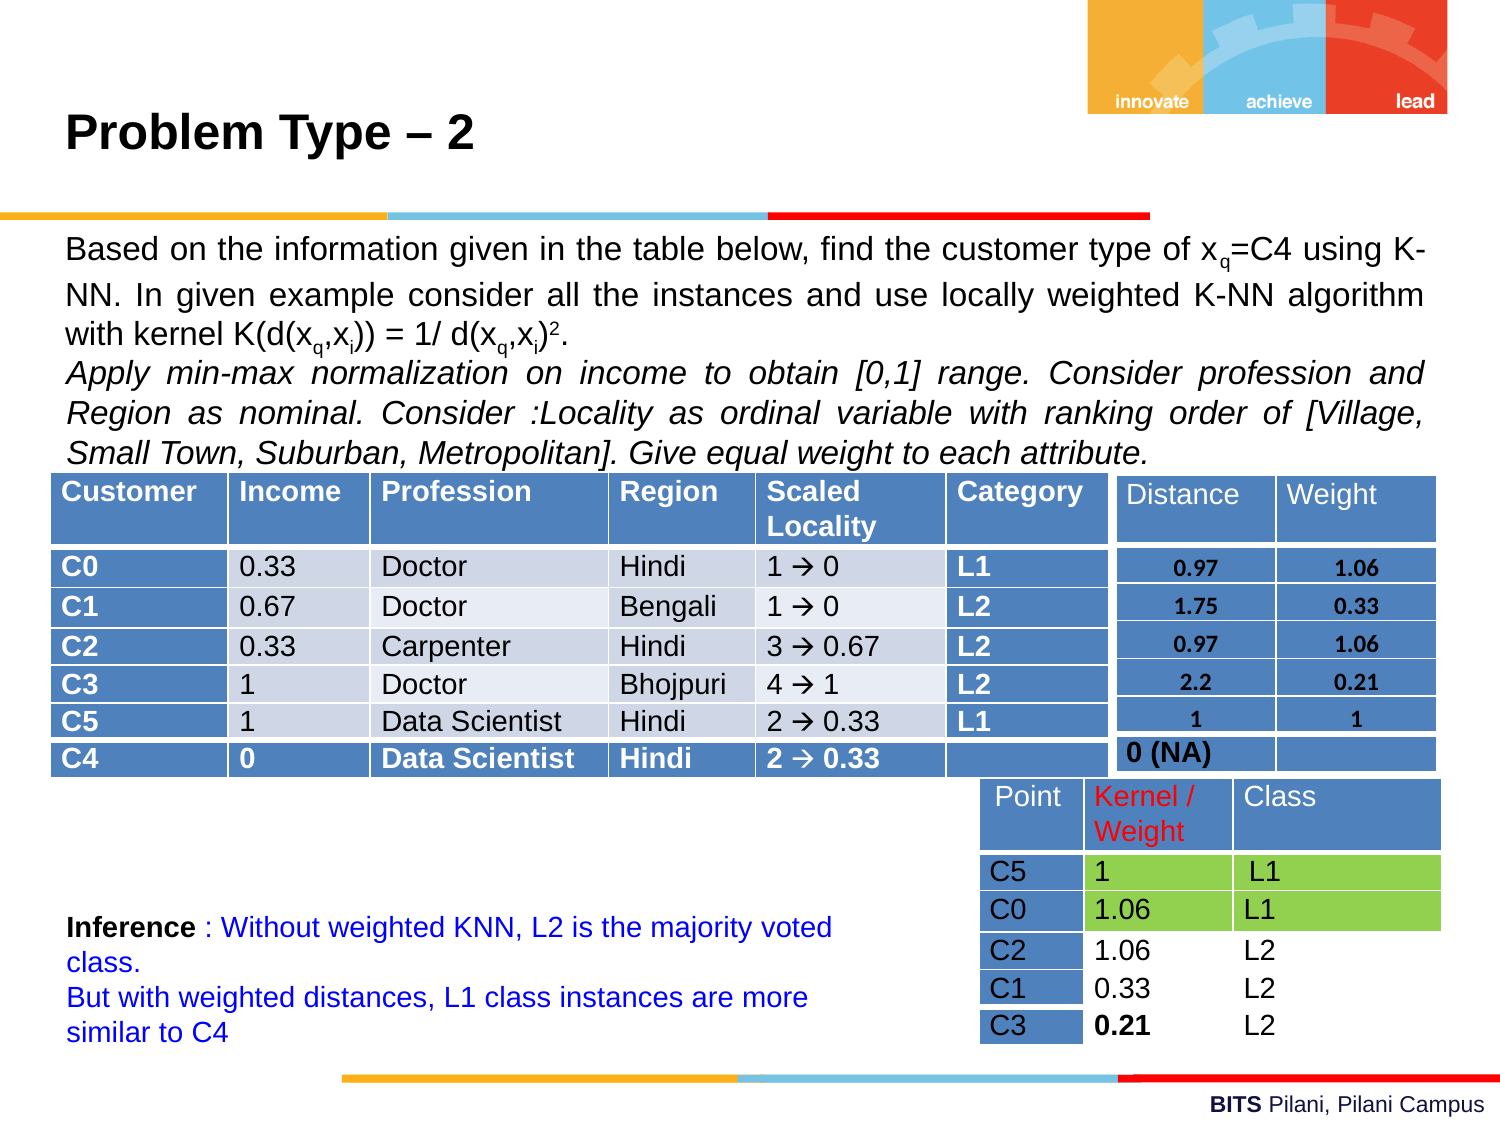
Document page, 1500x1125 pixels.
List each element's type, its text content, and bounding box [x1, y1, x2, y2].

table_cell 2 🡪 0.33 [756, 743, 945, 777]
table_cell C0 [51, 550, 227, 587]
table_header Point [980, 779, 1083, 850]
text_box Based on the information given in the table below, find the customer type of xq=C4 using K-NN. In given example consider all the instances and use locally weighted K-NN algorithm with kernel K(d(xq,xi)) = 1/ d(xq,xi)2. [49, 219, 1442, 363]
table_cell 1.06 [1277, 548, 1436, 582]
picture [1087, 0, 1448, 114]
table_cell L1 [1234, 855, 1441, 890]
table_cell 3 🡪 0.67 [756, 629, 945, 664]
table_cell L2 [947, 629, 1108, 664]
table_cell 1 🡪 0 [756, 550, 945, 587]
list Problem Type – 2 [50, 24, 1088, 213]
table_header Weight [1277, 479, 1436, 542]
table_cell 1.75 [1117, 584, 1275, 620]
table_cell 0.33 [1277, 584, 1436, 620]
table_cell Doctor [371, 588, 608, 627]
table_cell C2 [980, 933, 1083, 969]
table_cell 0.33 [229, 629, 369, 664]
table_cell L1 [947, 550, 1108, 587]
table_header Income [229, 473, 369, 544]
table_cell 1 [1117, 697, 1275, 731]
table_cell 1 [229, 704, 369, 737]
table_cell Hindi [609, 704, 755, 737]
table_cell L1 [1234, 891, 1441, 931]
table_cell L2 [1234, 1010, 1441, 1044]
table_cell C1 [980, 970, 1083, 1004]
table_cell C5 [980, 855, 1083, 890]
table_cell L2 [1234, 970, 1441, 1004]
table_cell 0.33 [229, 550, 369, 587]
table_cell Doctor [371, 666, 608, 702]
table_cell Bhojpuri [609, 666, 755, 702]
table_cell 1.06 [1085, 891, 1232, 931]
table_cell Doctor [371, 550, 608, 587]
table_cell C2 [51, 629, 227, 664]
table_cell C5 [51, 704, 227, 737]
table_cell 1 [1277, 697, 1436, 731]
table_cell 2.2 [1117, 659, 1275, 695]
table_header Region [609, 473, 755, 544]
text_box Inference : Without weighted KNN, L2 is the majority voted class. But with weighted distances, L1 class instances are more similar to C4 [51, 900, 888, 1056]
table_cell 0.33 [1085, 970, 1232, 1004]
table_cell [1277, 737, 1436, 771]
table_cell L2 [1234, 933, 1441, 969]
table_cell Data Scientist [371, 743, 608, 777]
table_cell 4 🡪 1 [756, 666, 945, 702]
table_cell [947, 743, 1108, 777]
table_cell 2 🡪 0.33 [756, 704, 945, 737]
table_header Kernel / Weight [1085, 779, 1232, 850]
table_cell 1.06 [1085, 933, 1232, 969]
table_header Distance [1117, 479, 1275, 542]
table_cell 0.21 [1085, 1010, 1232, 1044]
table_header Category [947, 473, 1108, 544]
table_cell C1 [51, 588, 227, 627]
table_cell 0 (NA) [1117, 737, 1275, 771]
table_cell Data Scientist [371, 704, 608, 737]
table_cell C4 [51, 743, 227, 777]
table_cell 1 🡪 0 [756, 588, 945, 627]
table_header Scaled Locality [756, 473, 945, 544]
table_cell 1 [1085, 855, 1232, 890]
table_cell Carpenter [371, 629, 608, 664]
table_cell Hindi [609, 629, 755, 664]
table_cell L1 [947, 704, 1108, 737]
table_cell C0 [980, 891, 1083, 931]
table_cell L2 [947, 666, 1108, 702]
table_cell 1.06 [1277, 621, 1436, 658]
table_header Profession [371, 473, 608, 544]
table_cell C3 [980, 1010, 1083, 1044]
table_cell C3 [51, 666, 227, 702]
table_cell Bengali [609, 588, 755, 627]
table_cell L2 [947, 588, 1108, 627]
table_cell Hindi [609, 743, 755, 777]
table_cell 0.97 [1117, 621, 1275, 658]
table_cell 1 [229, 666, 369, 702]
table_cell 0.67 [229, 588, 369, 627]
table_cell Hindi [609, 550, 755, 587]
table_cell 0 [229, 743, 369, 777]
table_cell 0.97 [1117, 548, 1275, 582]
text_box Apply min-max normalization on income to obtain [0,1] range. Consider profession and Region as nominal. Consider :Locality as ordinal variable with ranking order of [Village, Small Town, Suburban, Metropolitan]. Give equal weight to each attribute. [51, 344, 1442, 479]
table_header Class [1234, 779, 1441, 850]
table_header Customer [51, 473, 227, 544]
table_cell 0.21 [1277, 659, 1436, 695]
